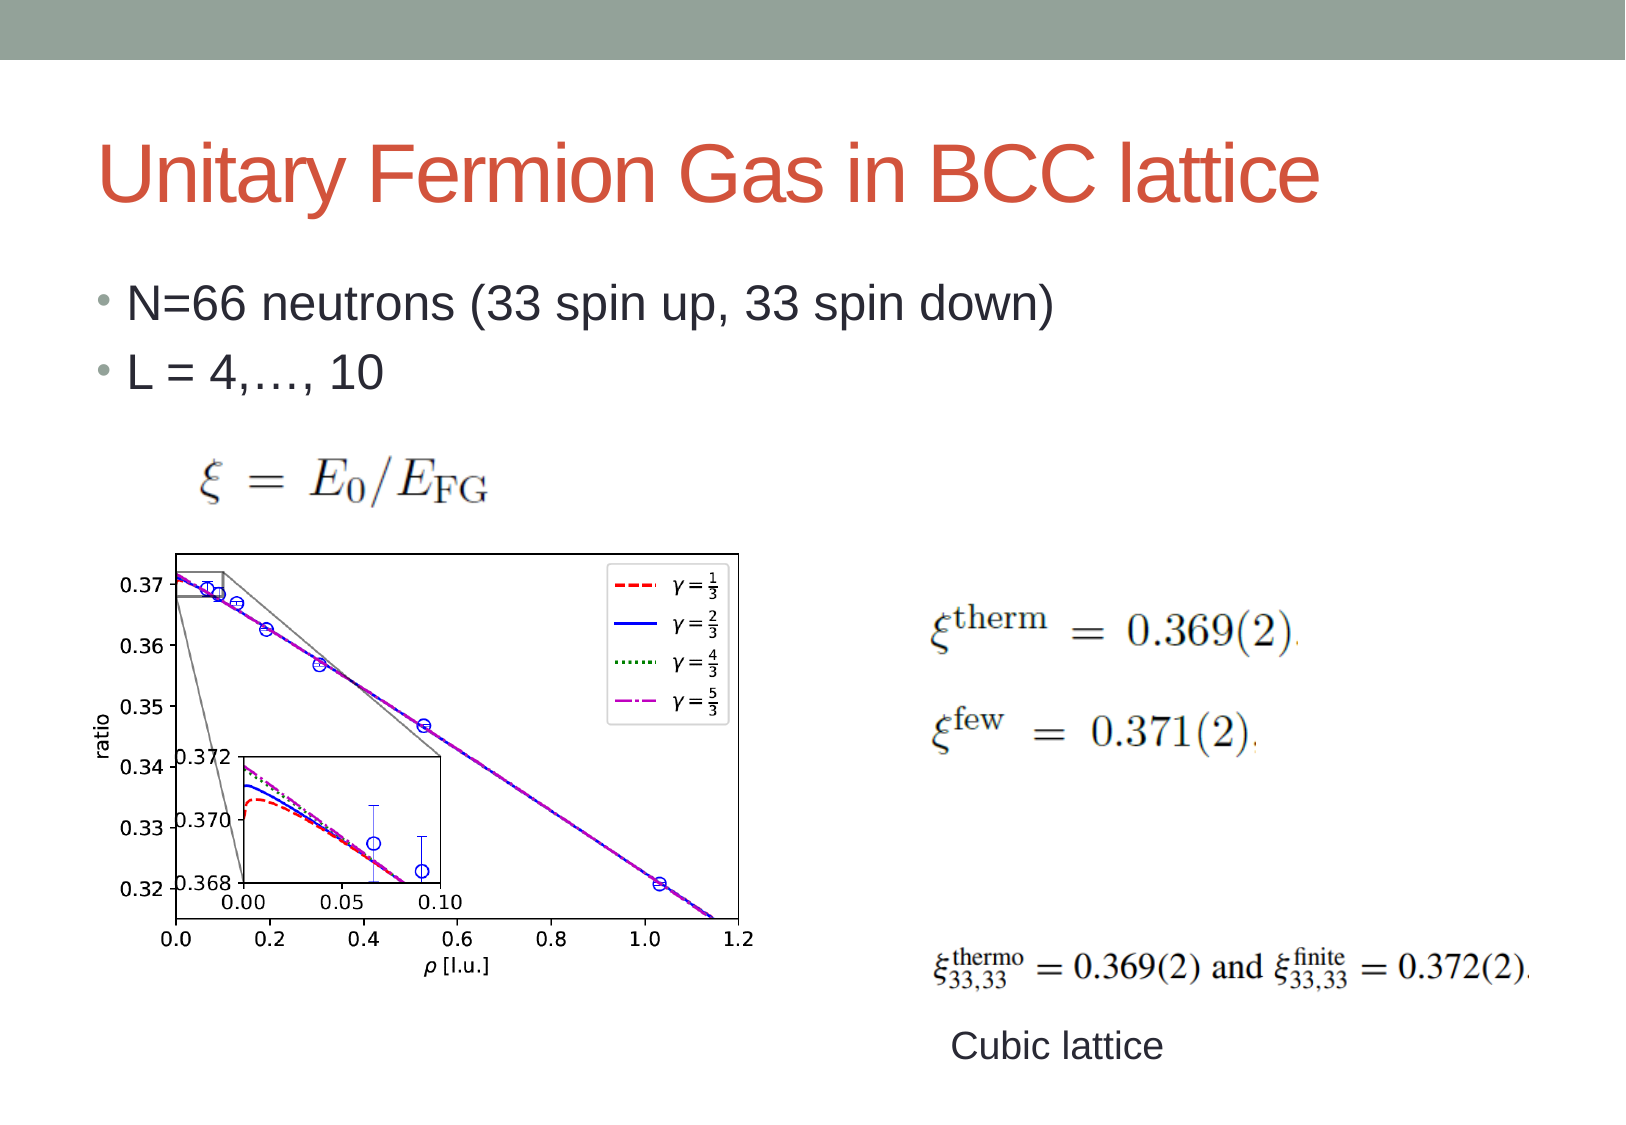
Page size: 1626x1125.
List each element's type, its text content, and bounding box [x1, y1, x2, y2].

picture [930, 944, 1529, 997]
picture [930, 594, 1298, 663]
picture [80, 424, 772, 990]
text_box Cubic lattice [935, 1012, 1191, 1075]
picture [930, 688, 1257, 775]
title Unitary Fermion Gas in BCC lattice [81, 87, 1544, 250]
list N=66 neutrons (33 spin up, 33 spin down) L = 4,…, 10 [81, 262, 1544, 1063]
